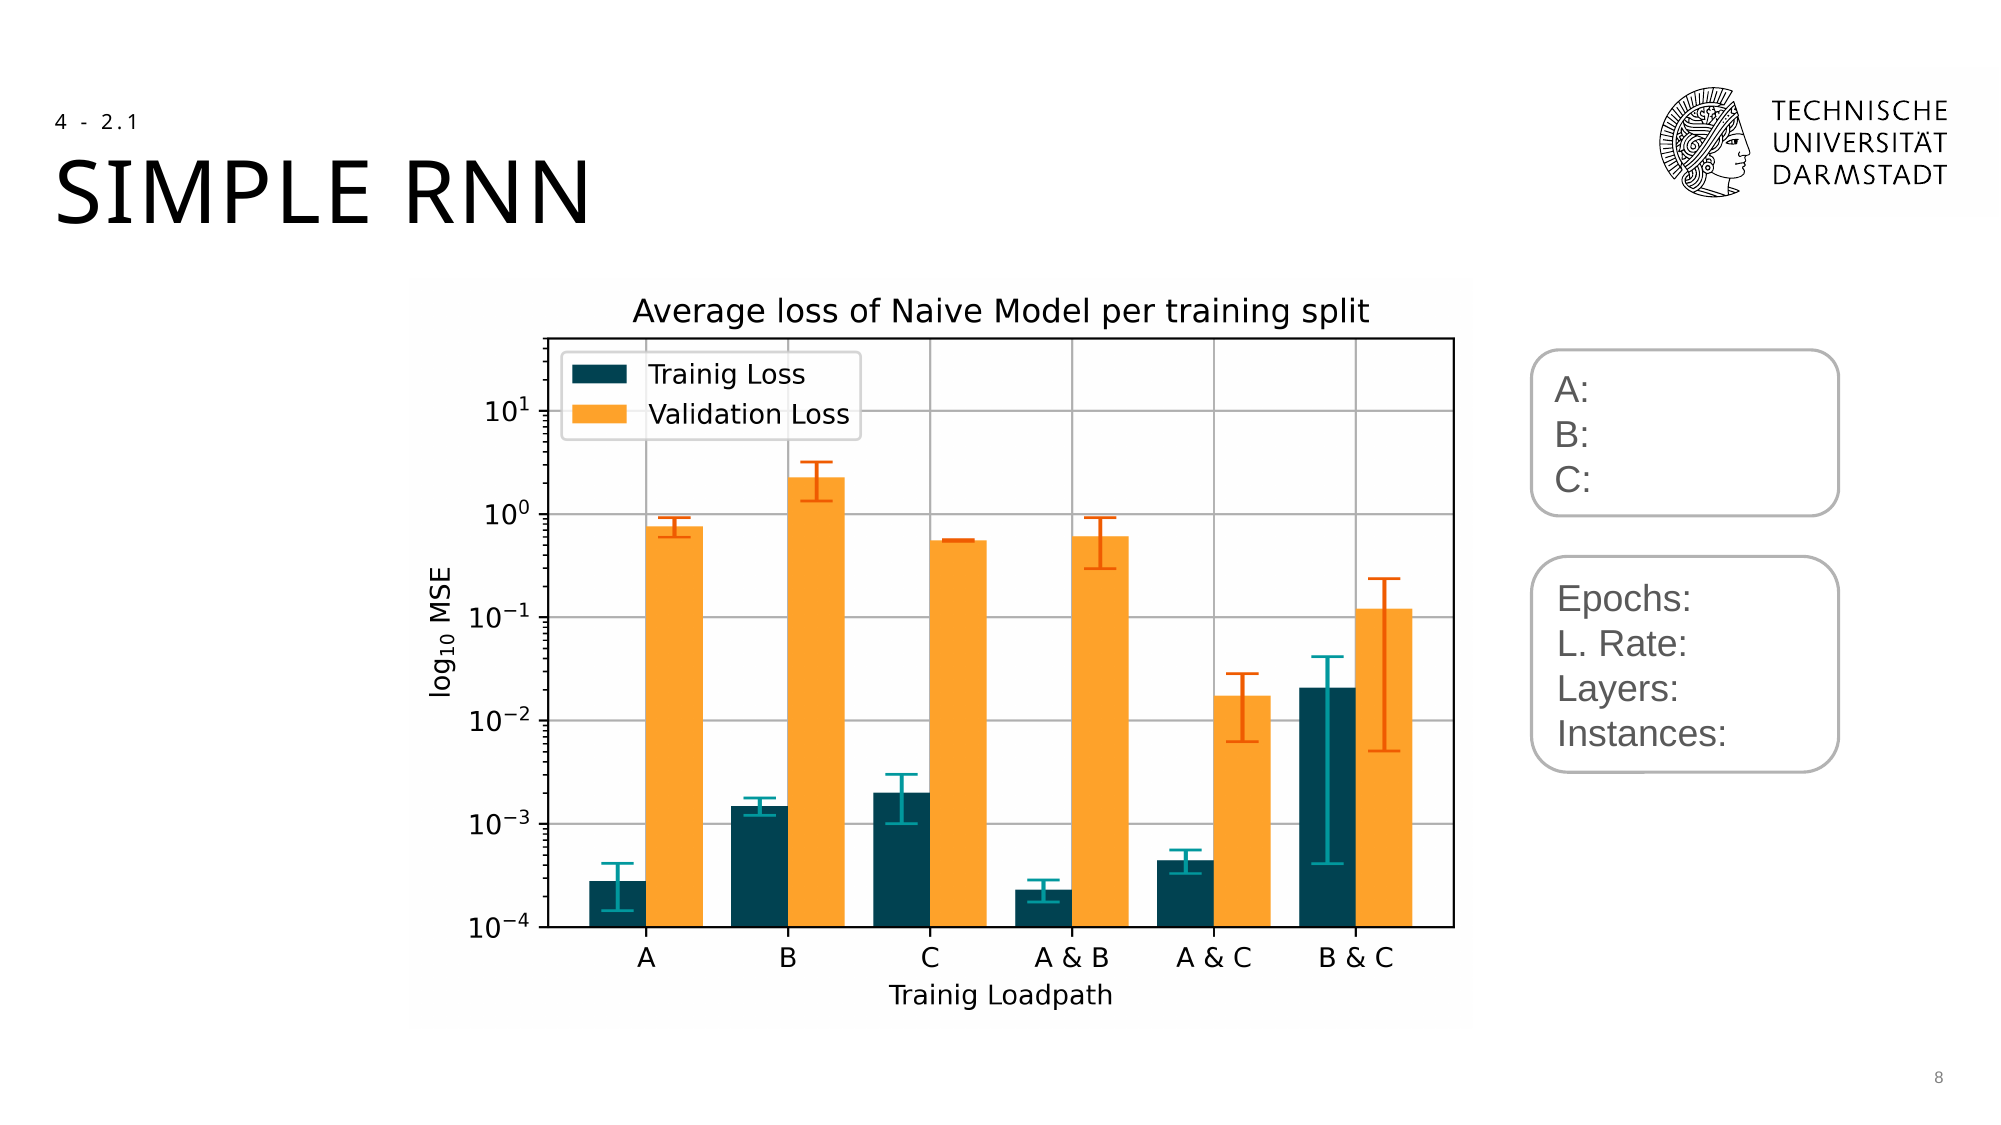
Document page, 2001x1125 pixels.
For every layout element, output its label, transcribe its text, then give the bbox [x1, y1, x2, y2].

title 4 - 2.1 [55, 114, 1548, 138]
list Simple RNN [54, 156, 1629, 346]
picture [409, 278, 1473, 1029]
slide_number 8 [1863, 1059, 1944, 1094]
